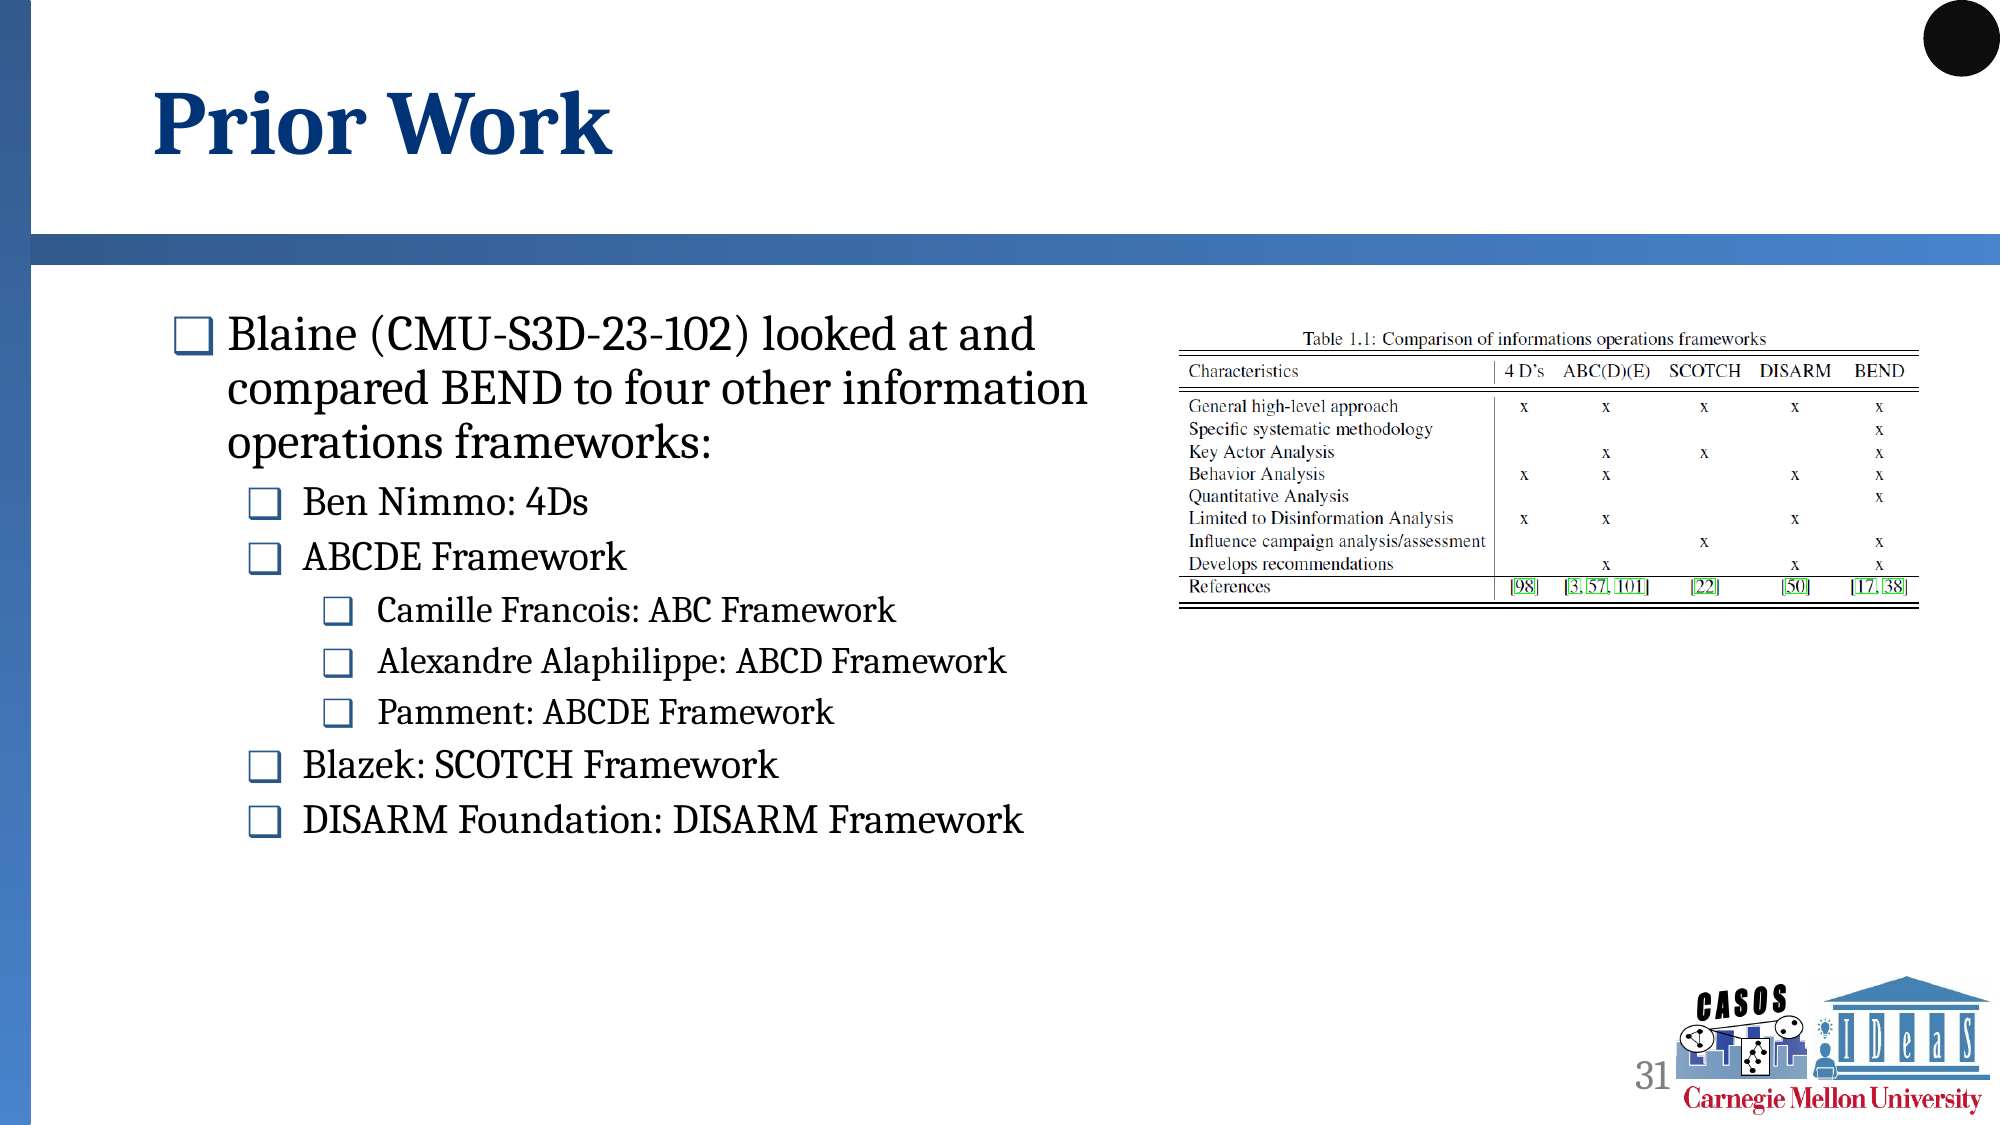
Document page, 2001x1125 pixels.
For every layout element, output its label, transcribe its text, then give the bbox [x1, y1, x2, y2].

picture [1676, 978, 1807, 1080]
picture [1169, 299, 1928, 618]
slide_number 31 [1412, 1042, 1685, 1103]
picture [1684, 1086, 1982, 1115]
picture [1813, 976, 1990, 1080]
list Blaine (CMU-S3D-23-102) looked at and compared BEND to four other information operations frameworks: Ben Nimmo: 4Ds ABCDE Framework Camille Francois: ABC Framework Alexandre Alaphilippe: ABCD Framework Pamment: ABCDE Framework Blazek: SCOTCH Framework DISARM Foundation: DISARM Framework [137, 299, 1143, 1014]
text_box [1921, 0, 2000, 79]
title Prior Work [137, 24, 1863, 226]
